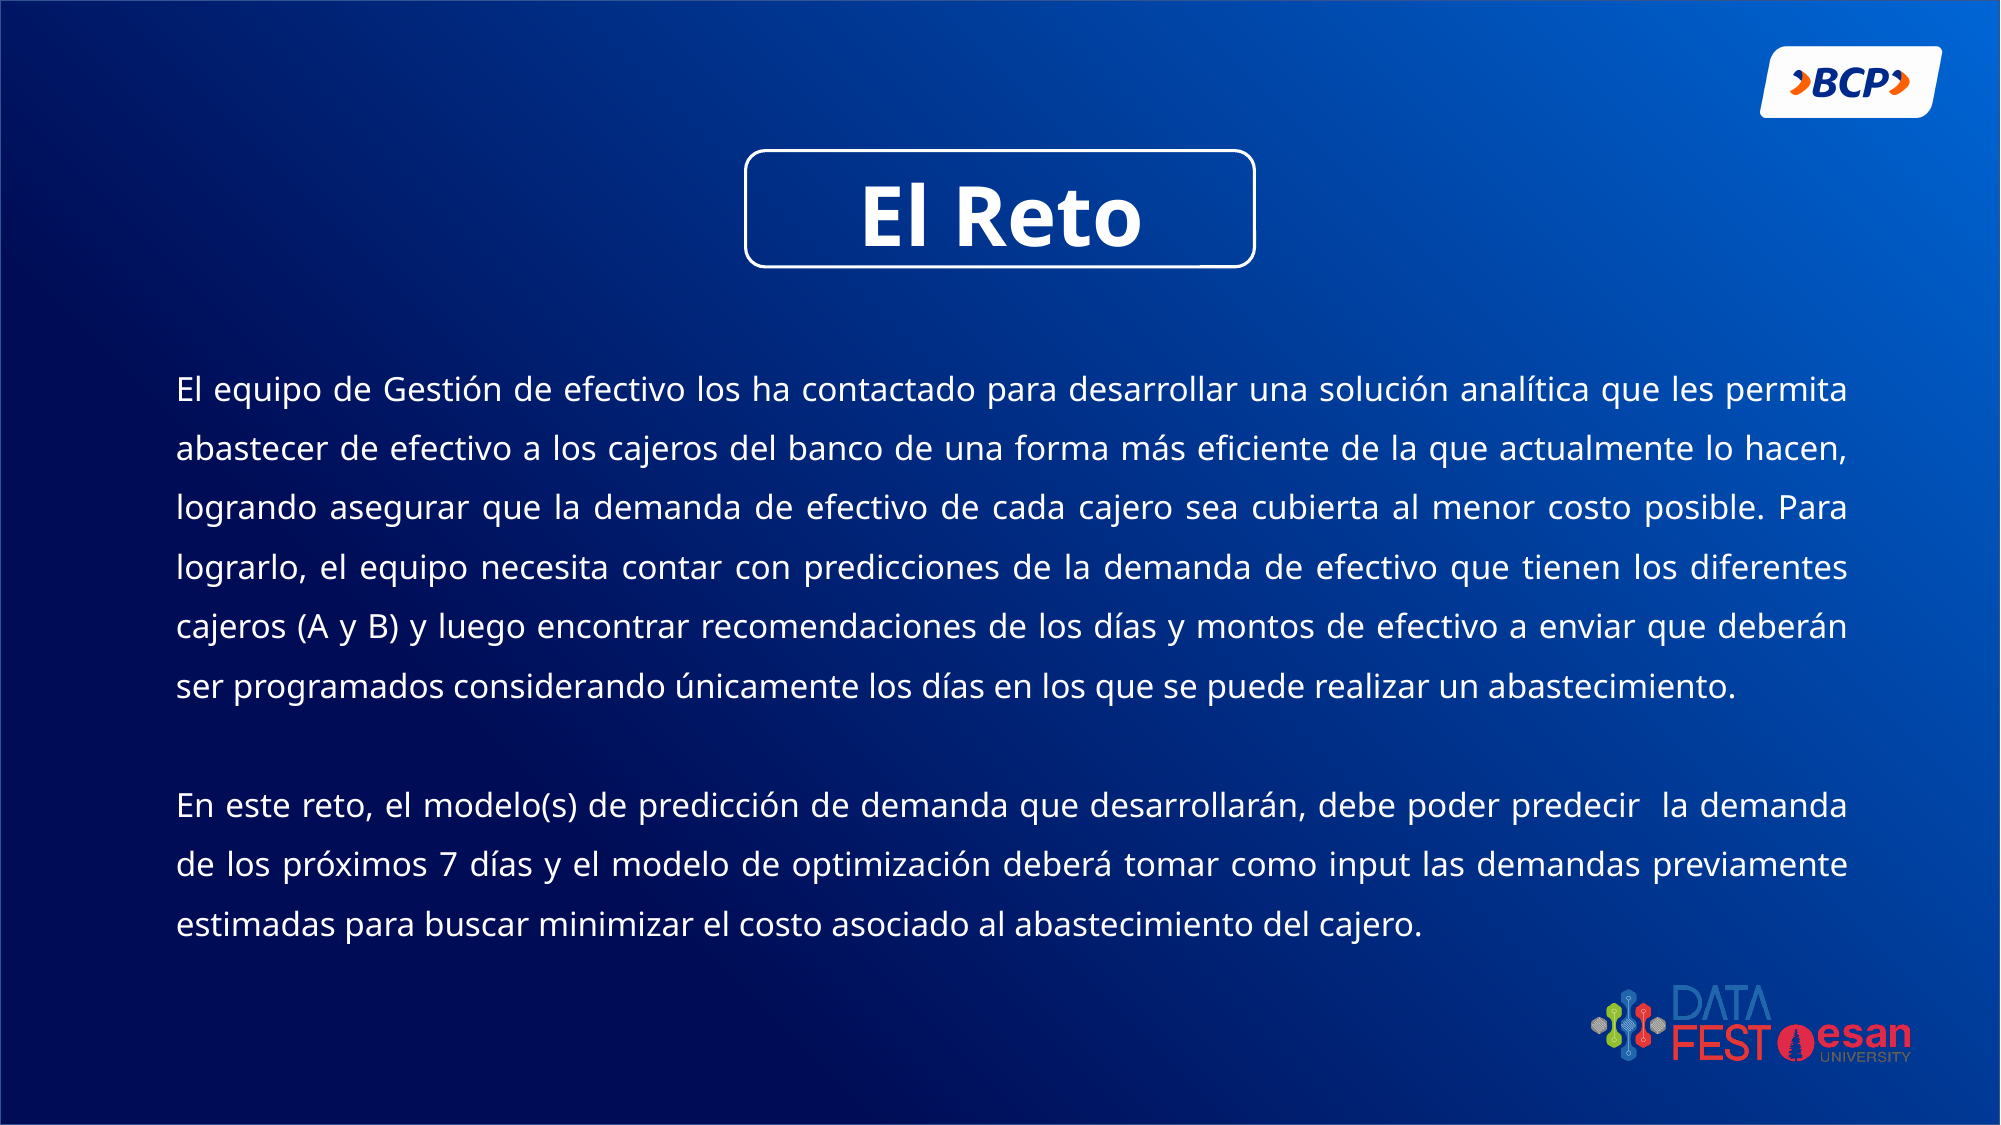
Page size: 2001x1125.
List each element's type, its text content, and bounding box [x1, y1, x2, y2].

text_box [744, 149, 1256, 268]
picture [1750, 0, 2001, 169]
text_box El equipo de Gestión de efectivo los ha contactado para desarrollar una solución analítica que les permita abastecer de efectivo a los cajeros del banco de una forma más eficiente de la que actualmente lo hacen, logrando asegurar que la demanda de efectivo de cada cajero sea cubierta al menor costo posible. Para lograrlo, el equipo necesita contar con predicciones de la demanda de efectivo que tienen los diferentes cajeros (A y B) y luego encontrar recomendaciones de los días y montos de efectivo a enviar que deberán ser programados considerando únicamente los días en los que se puede realizar un abastecimiento. En este reto, el modelo(s) de predicción de demanda que desarrollarán, debe poder predecir la demanda de los próximos 7 días y el modelo de optimización deberá tomar como input las demandas previamente estimadas para buscar minimizar el costo asociado al abastecimiento del cajero. [125, 340, 1875, 951]
text_box El Reto [319, 155, 1685, 271]
text_box [0, 0, 2000, 1125]
picture [1591, 985, 1911, 1062]
